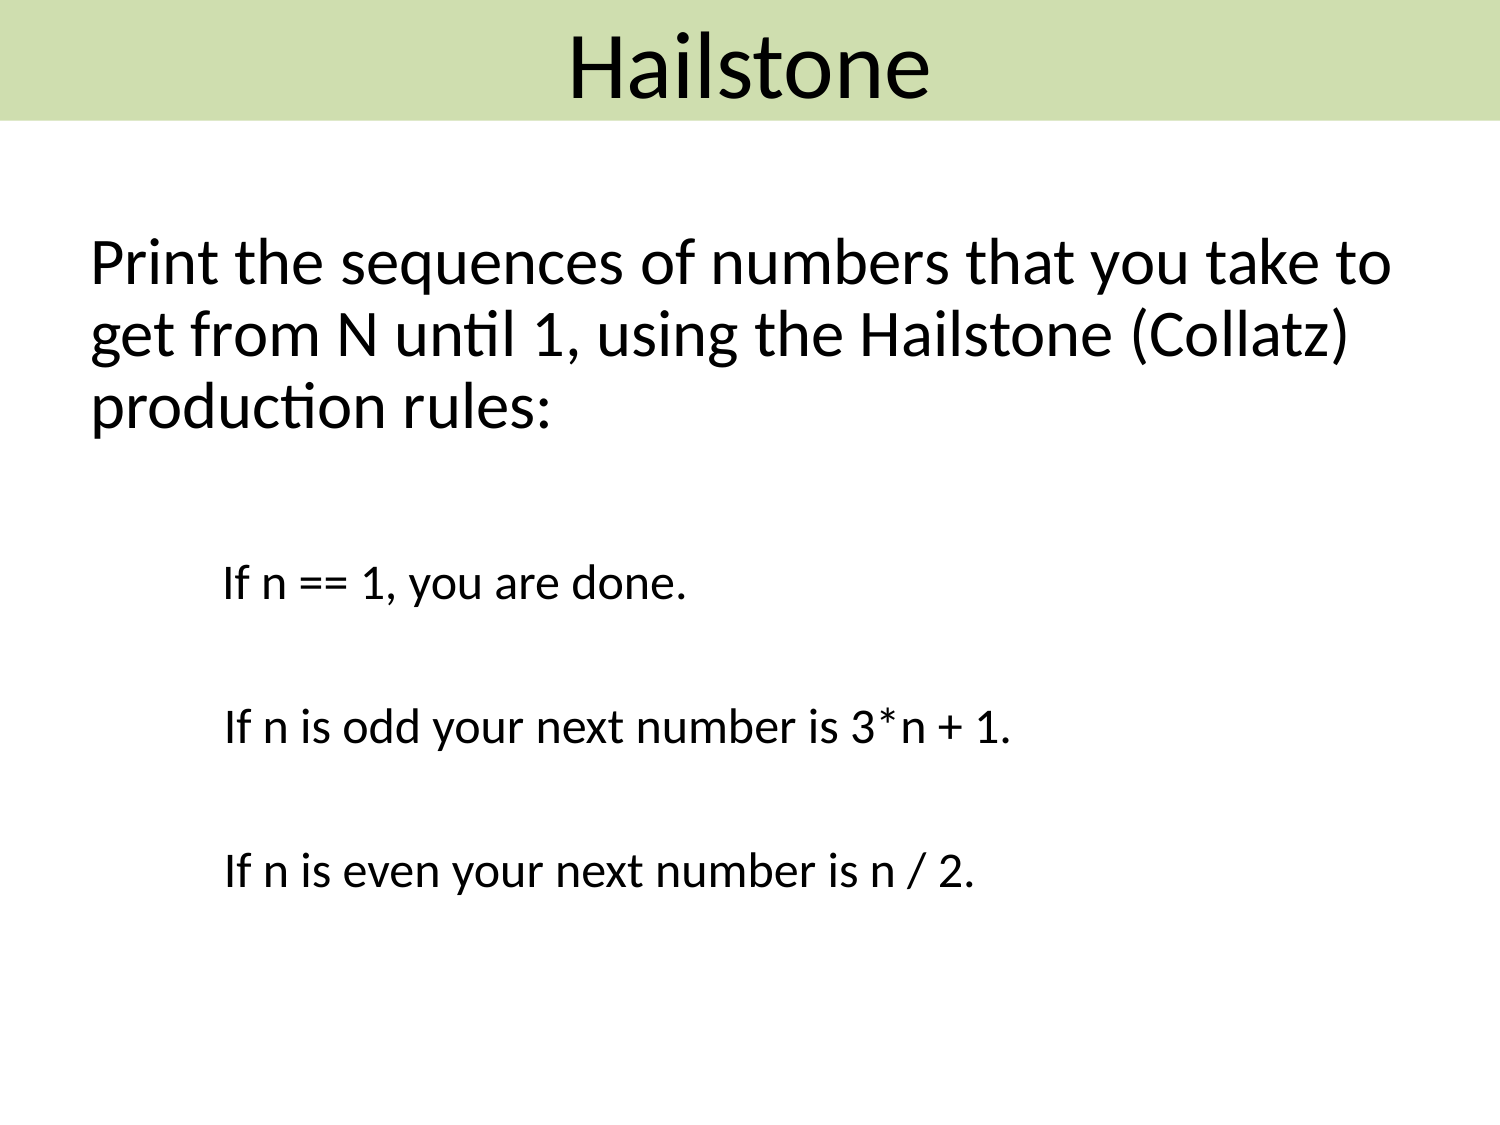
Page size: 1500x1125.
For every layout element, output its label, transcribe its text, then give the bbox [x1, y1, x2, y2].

text_box If n is even your next number is n / 2. [209, 830, 991, 905]
text_box If n == 1, you are done. [207, 542, 703, 617]
text_box Hailstone [0, 0, 1500, 121]
list Print the sequences of numbers that you take to get from N until 1, using the Hailstone (Collatz) production rules: [75, 219, 1425, 963]
text_box If n is odd your next number is 3*n + 1. [209, 686, 1028, 761]
